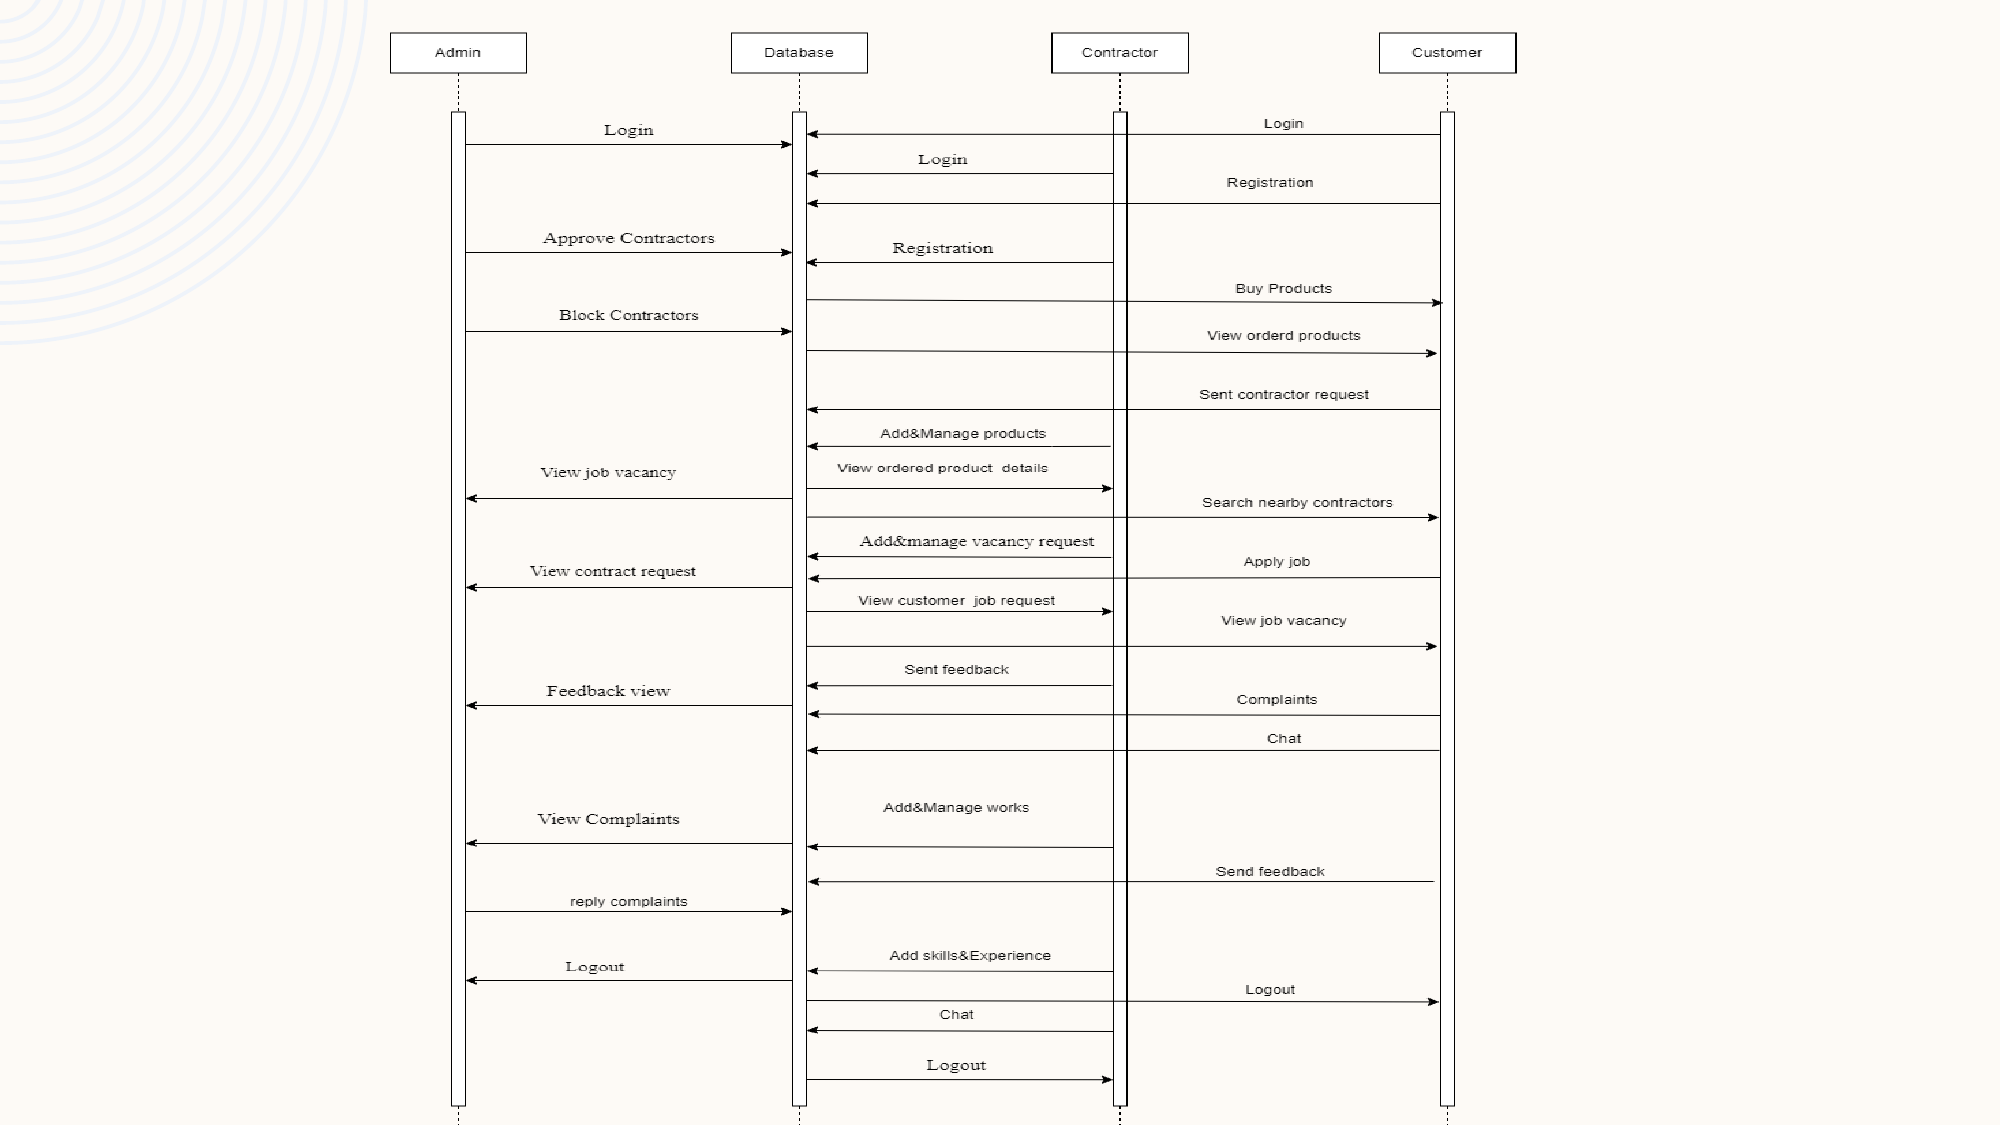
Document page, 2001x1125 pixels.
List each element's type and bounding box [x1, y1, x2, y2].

picture [389, 32, 1517, 1125]
